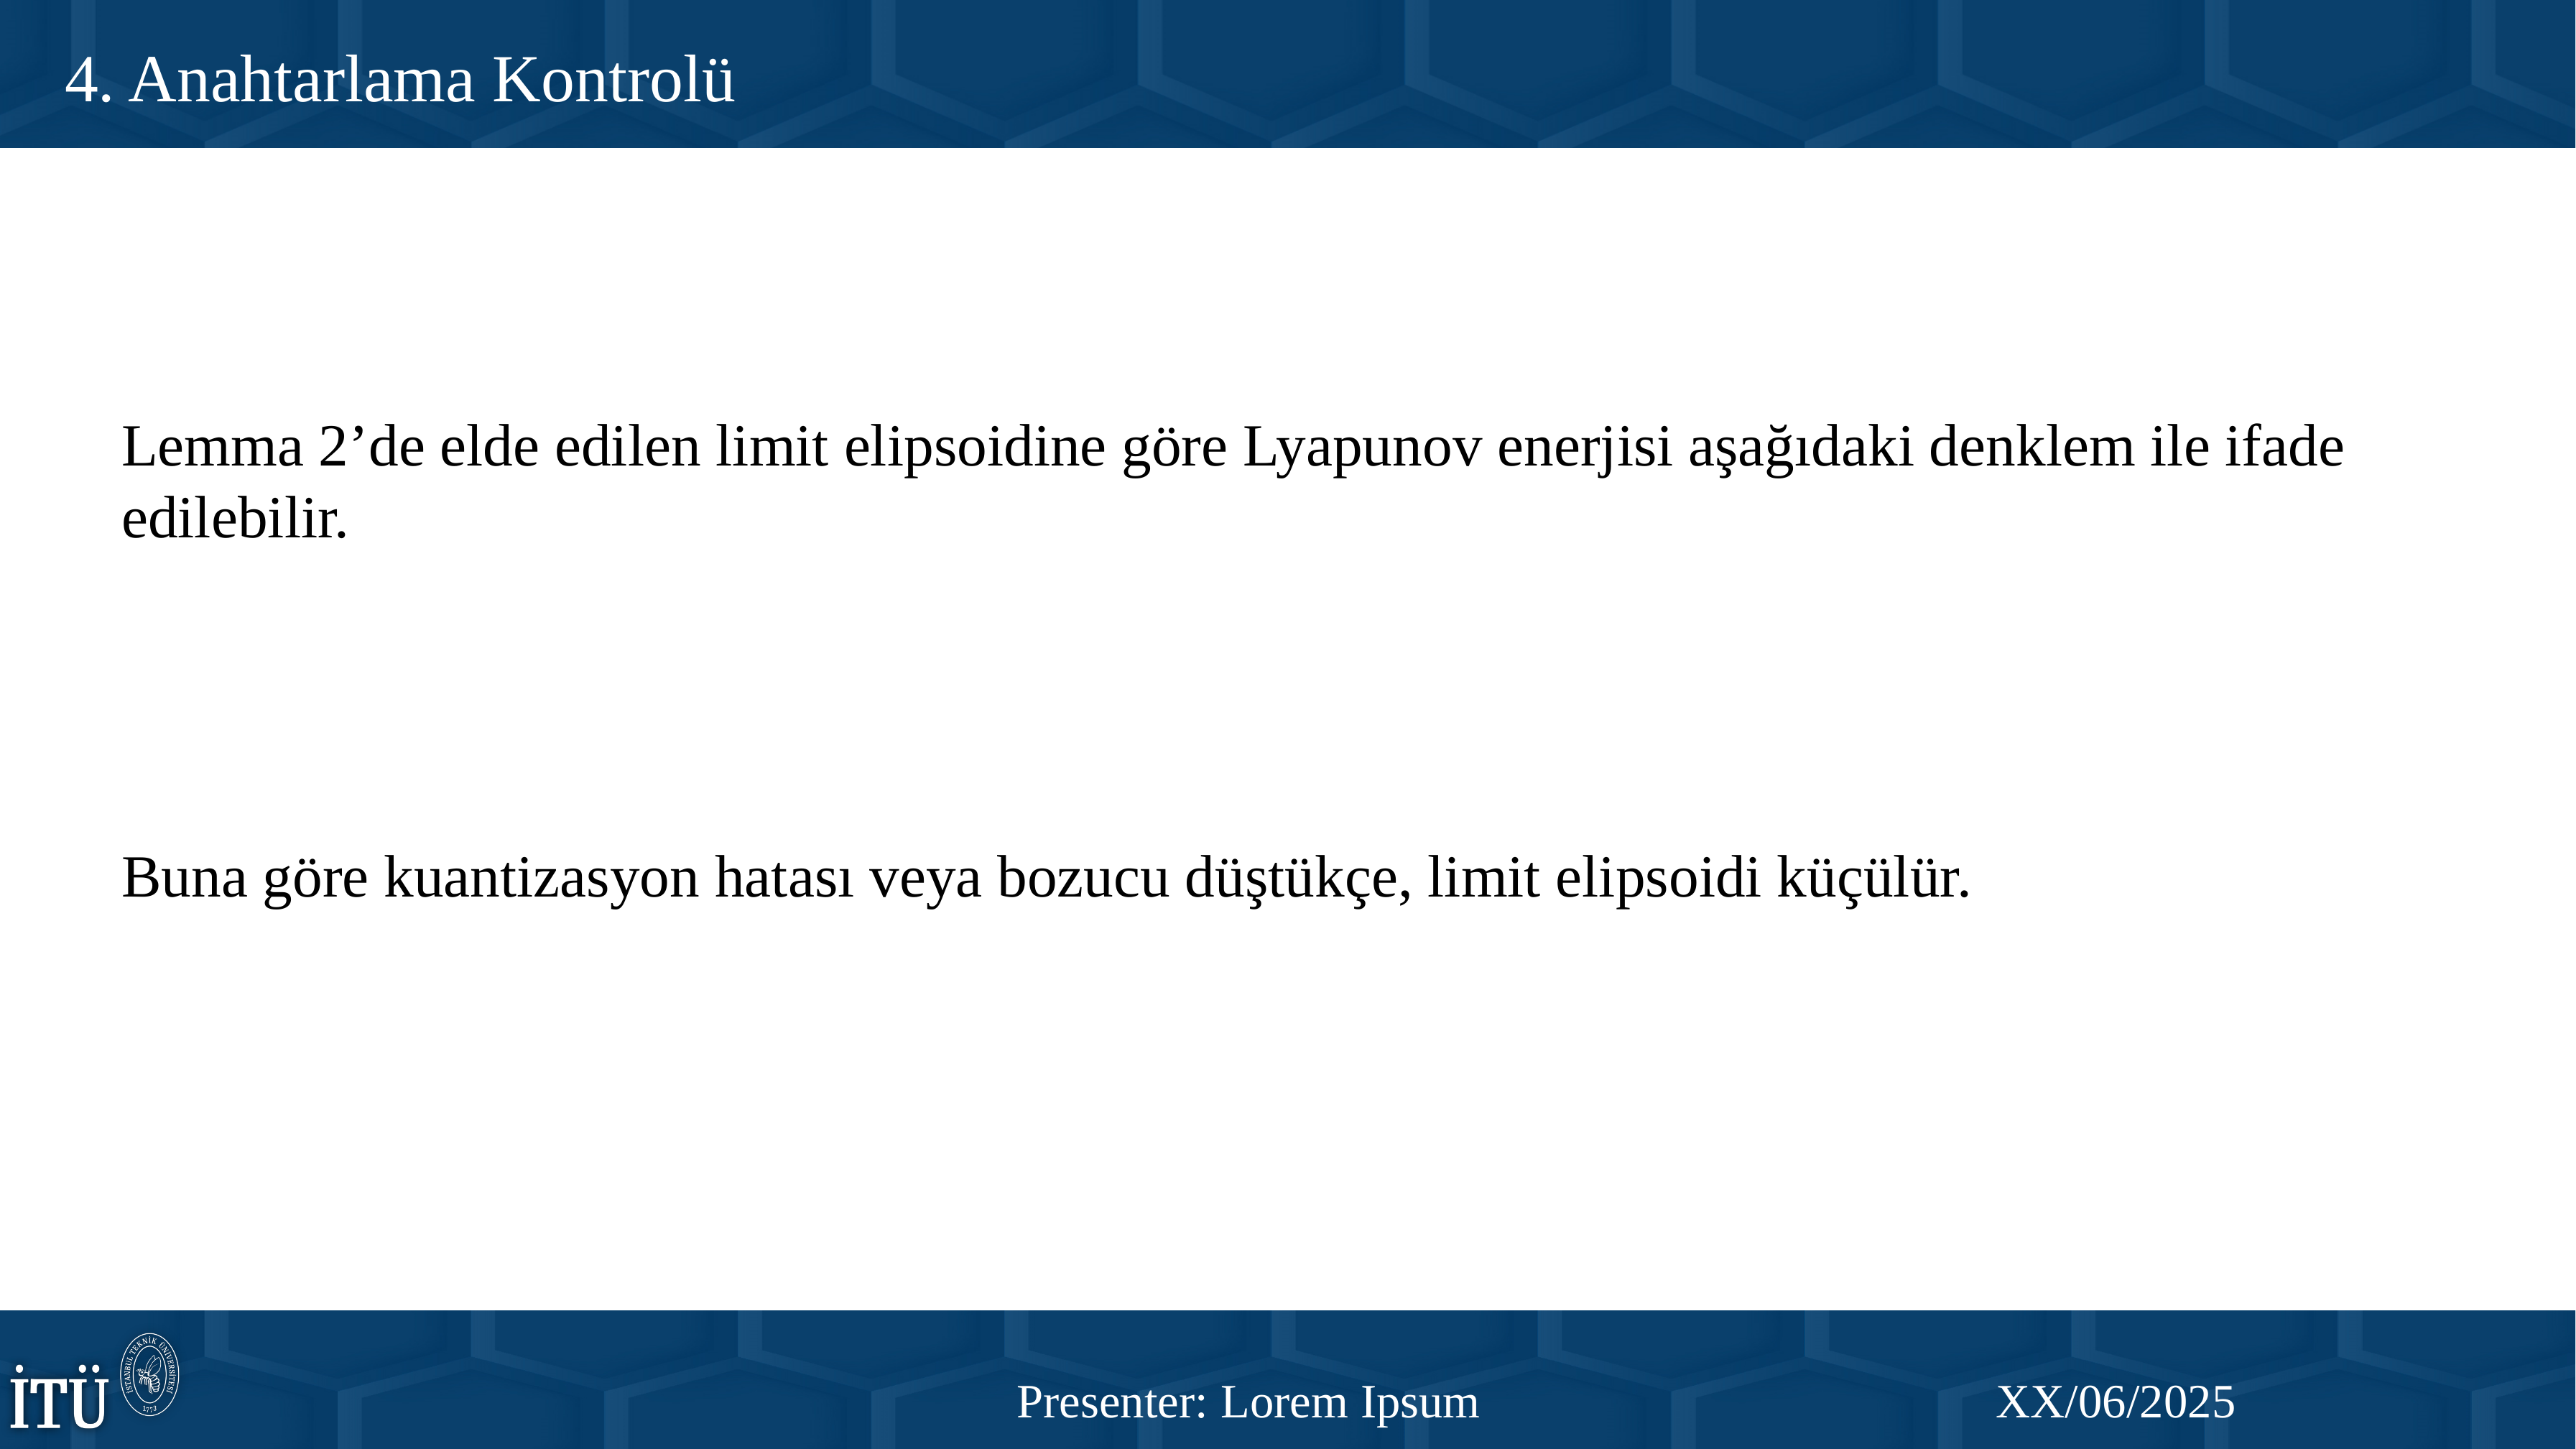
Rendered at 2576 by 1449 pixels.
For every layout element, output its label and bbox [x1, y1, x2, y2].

picture [0, 0, 2576, 148]
picture [0, 1323, 190, 1439]
list [0, 1310, 2576, 1449]
